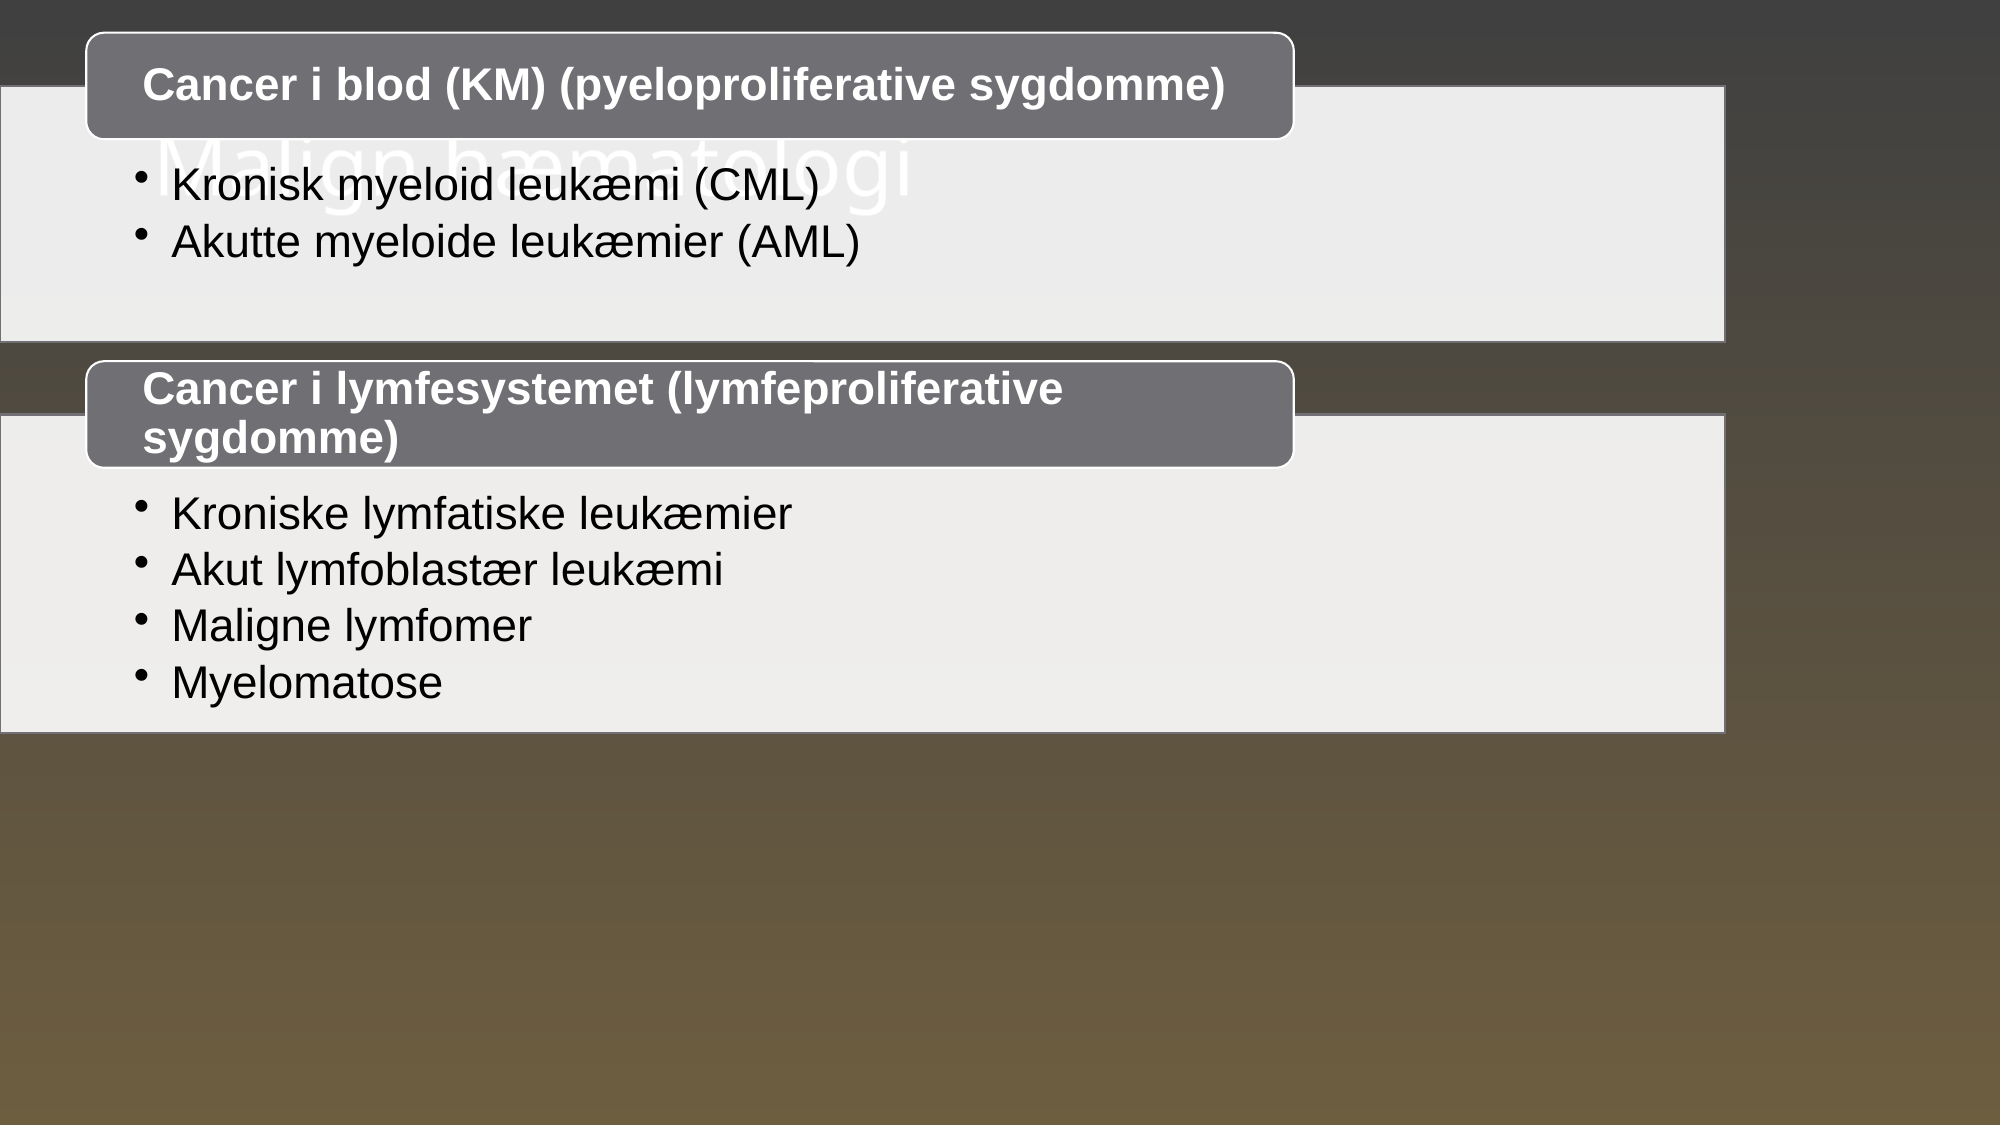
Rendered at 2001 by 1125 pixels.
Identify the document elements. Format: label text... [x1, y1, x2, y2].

title Malign hæmatologi [1295, 59, 1863, 278]
